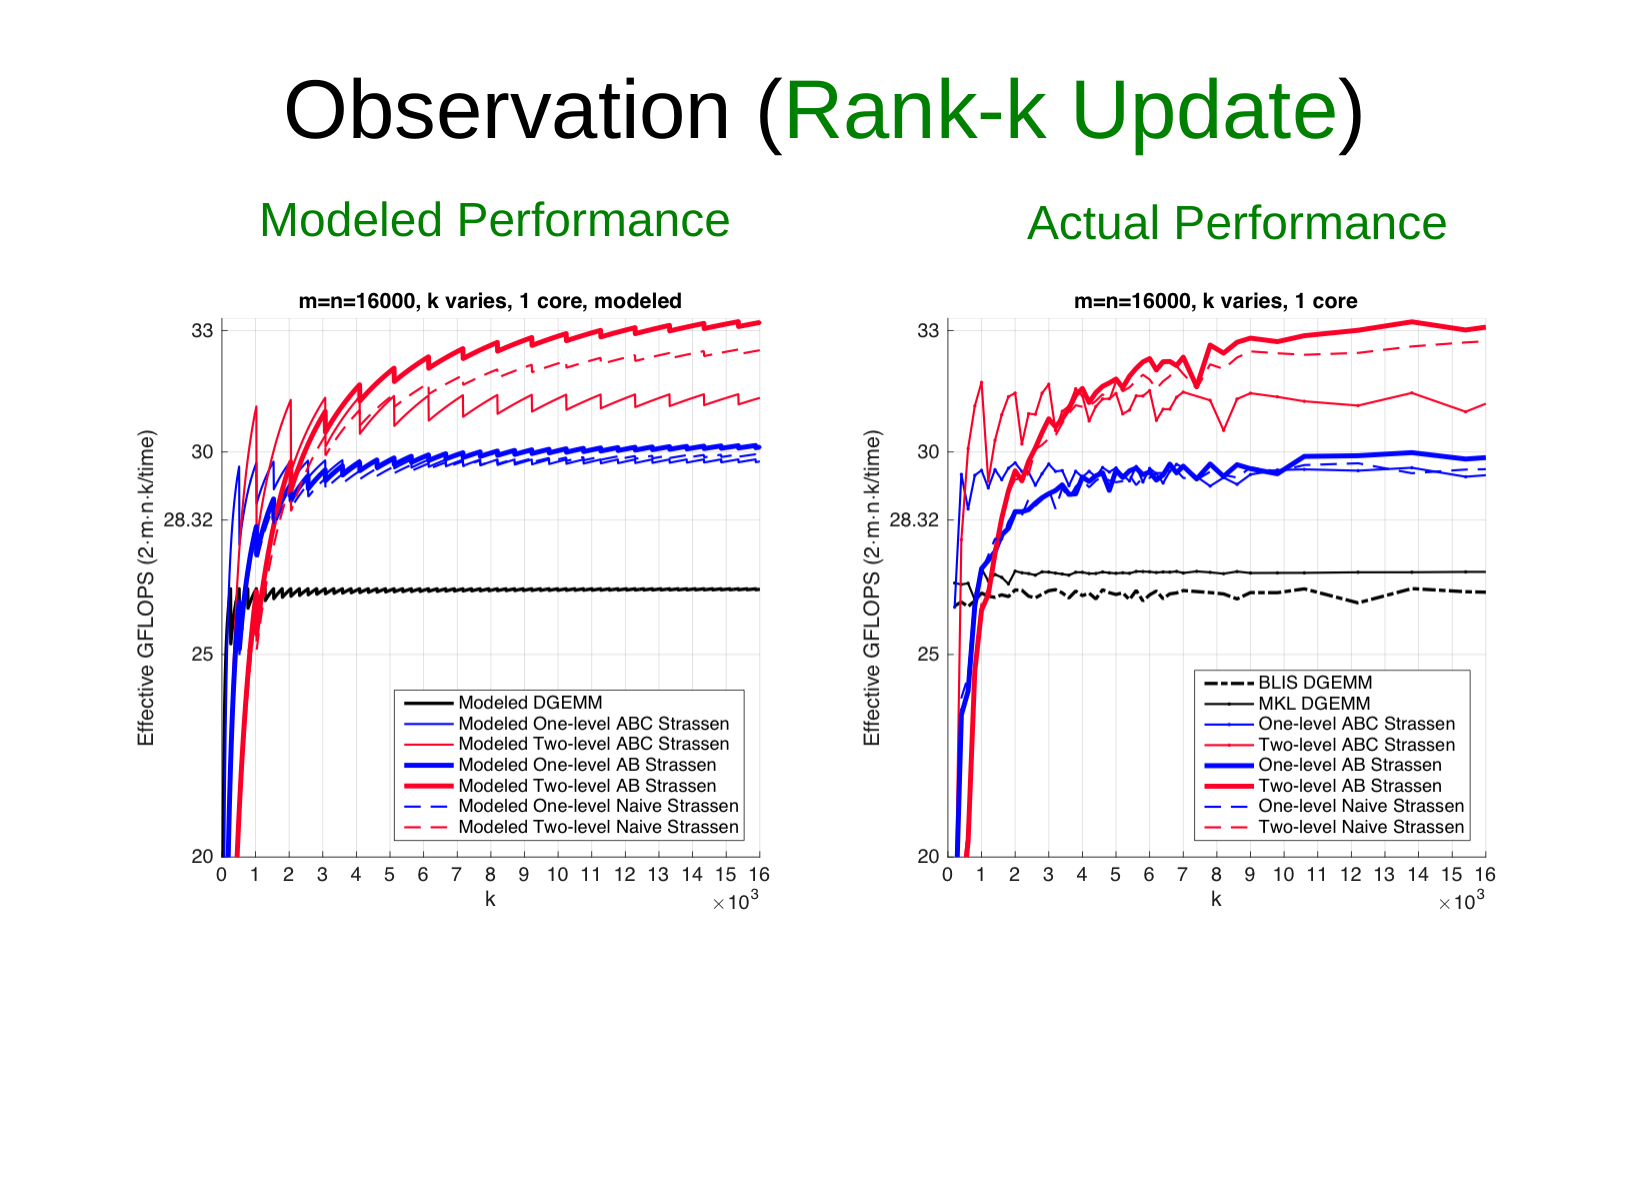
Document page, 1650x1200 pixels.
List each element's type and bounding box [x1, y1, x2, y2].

text_box [82, 48, 1568, 257]
picture [0, 268, 1650, 930]
